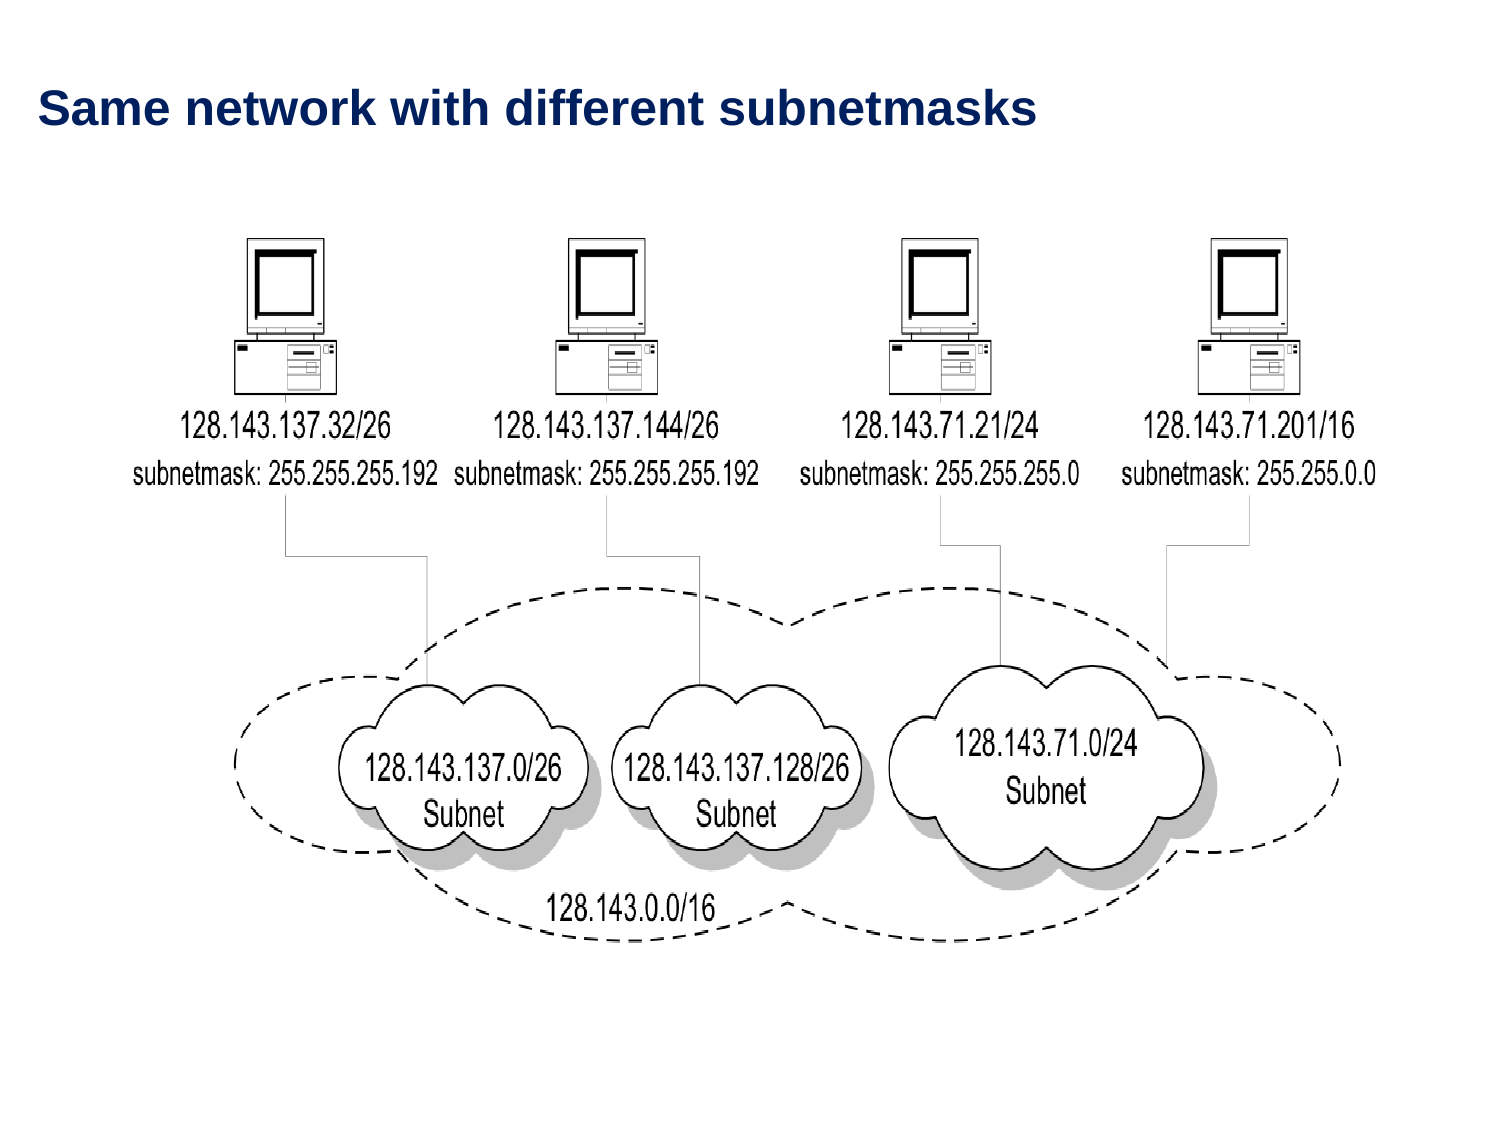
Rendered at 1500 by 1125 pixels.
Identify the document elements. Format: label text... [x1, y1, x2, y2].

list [124, 199, 1426, 996]
title Same network with different subnetmasks [37, 75, 1462, 136]
